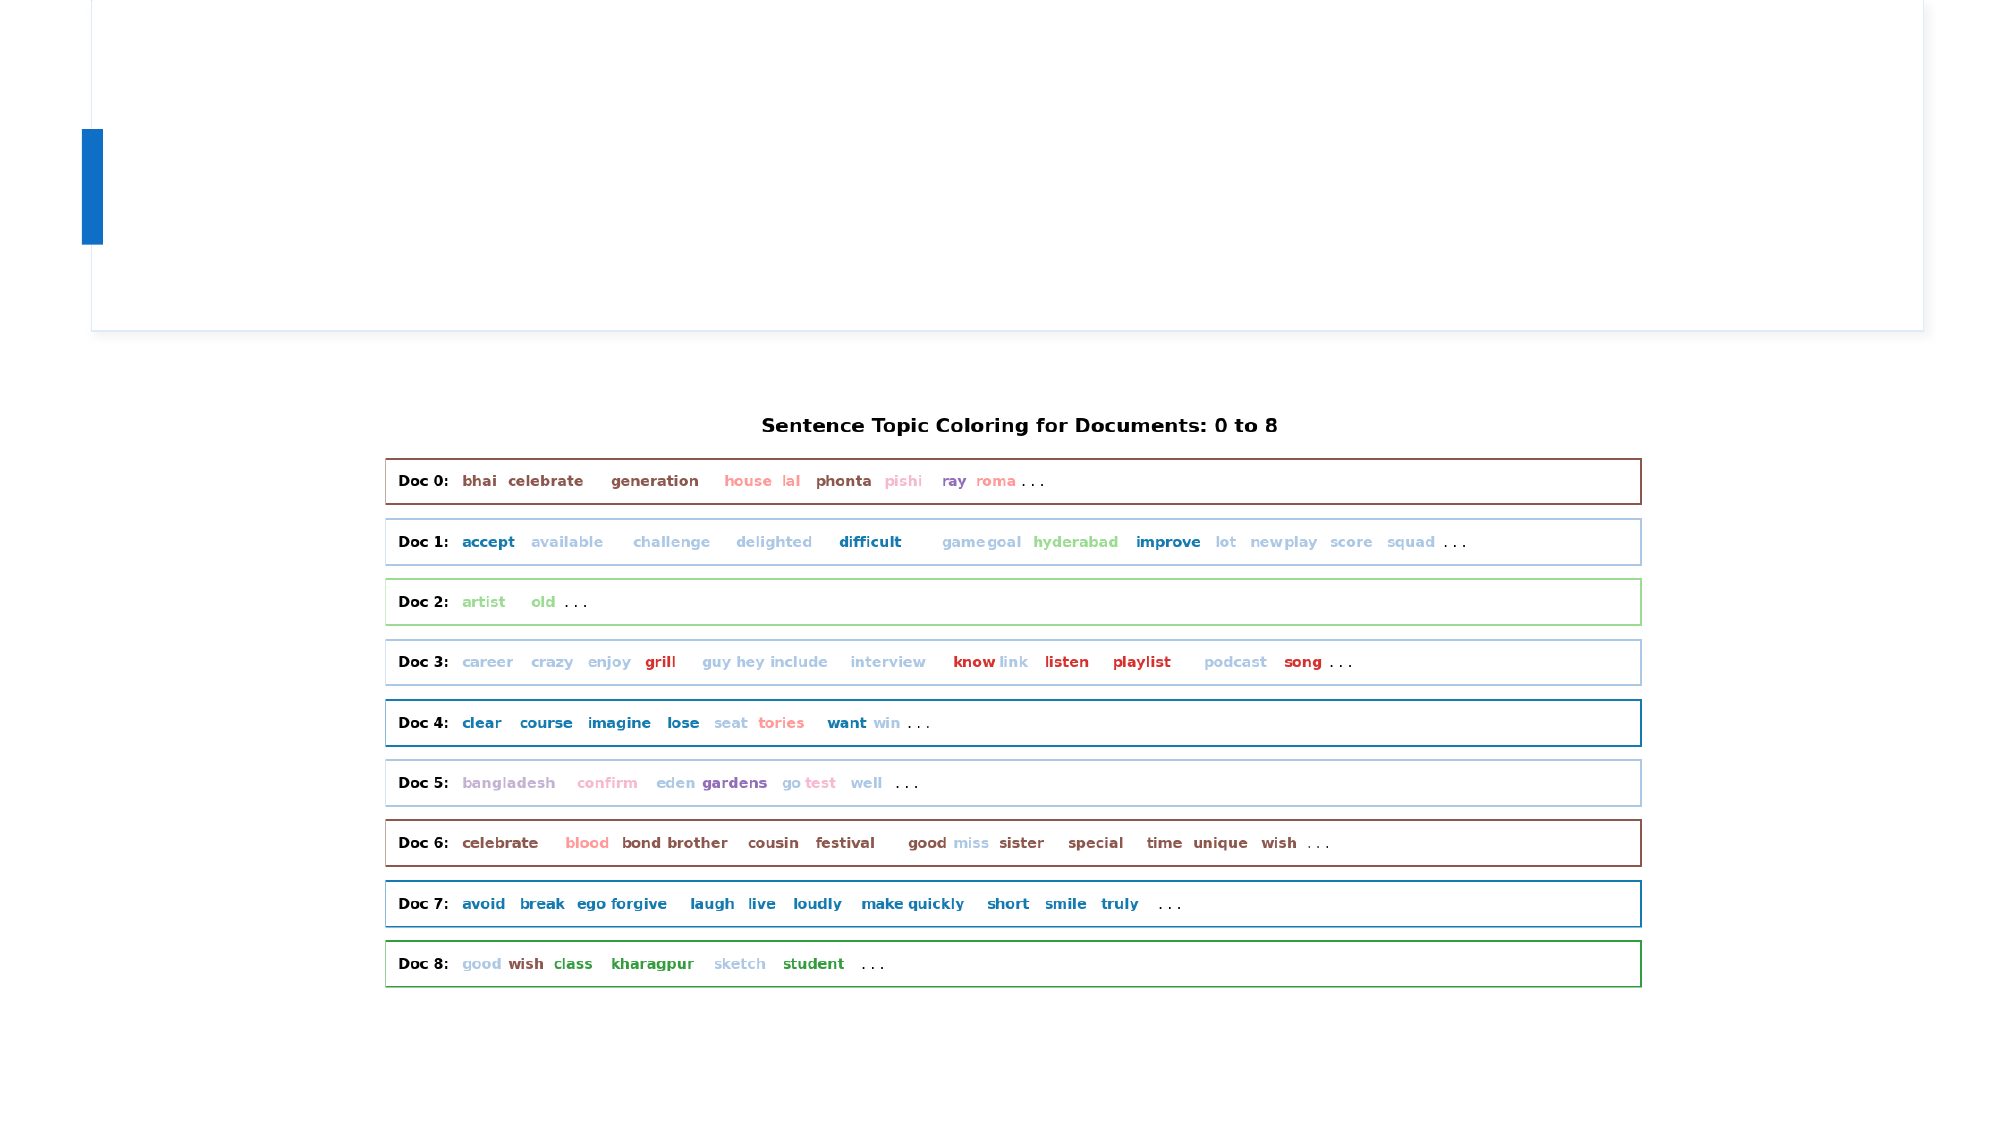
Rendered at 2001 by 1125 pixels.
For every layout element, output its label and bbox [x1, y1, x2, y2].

list [369, 406, 1665, 1013]
